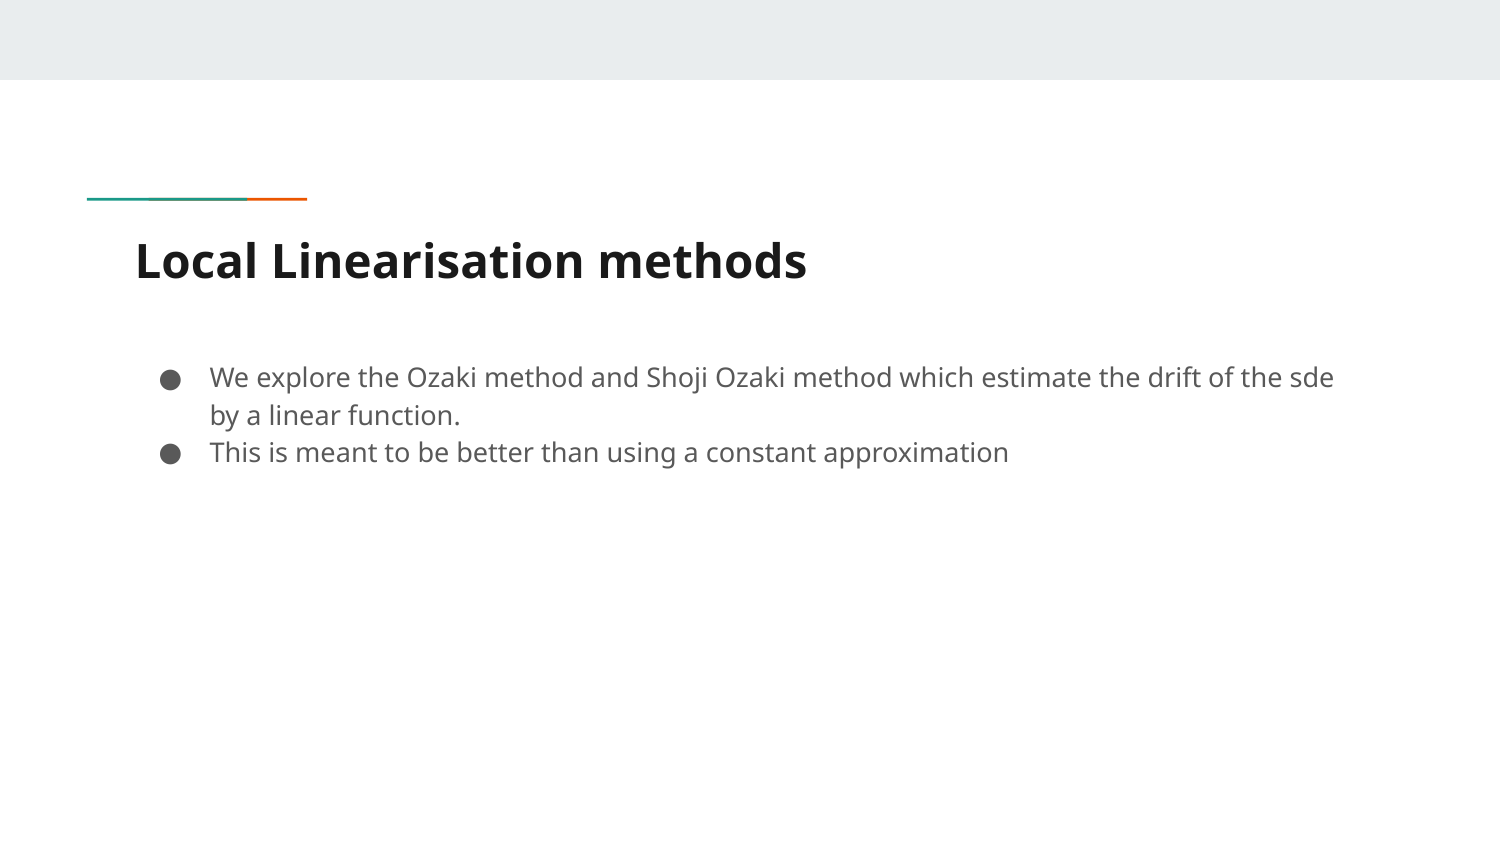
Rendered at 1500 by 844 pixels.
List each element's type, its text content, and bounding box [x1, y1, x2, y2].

title Local Linearisation methods [119, 216, 1381, 305]
list We explore the Ozaki method and Shoji Ozaki method which estimate the drift of the sde by a linear function. This is meant to be better than using a constant approximation [119, 341, 1381, 712]
